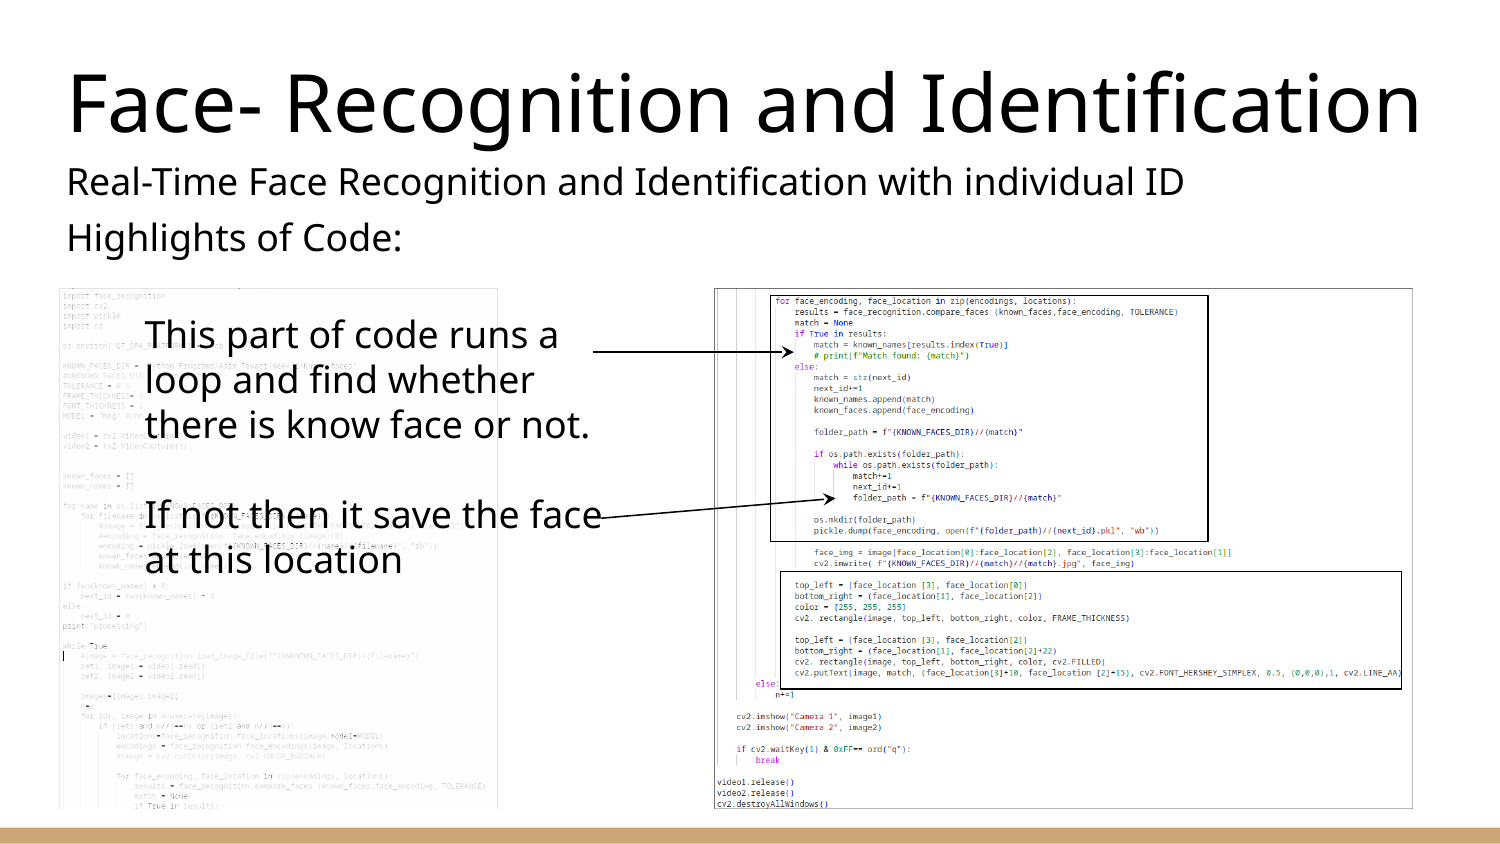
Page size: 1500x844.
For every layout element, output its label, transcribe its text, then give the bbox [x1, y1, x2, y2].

picture [59, 287, 498, 809]
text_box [600, 498, 836, 519]
picture [714, 287, 1413, 809]
title Face- Recognition and Identification [51, 27, 1449, 155]
text_box This part of code runs a loop and find whether there is know face or not. If not then it save the face at this location [502, 295, 623, 466]
text_box [114, 236, 120, 248]
list Real-Time Face Recognition and Identification with individual ID Highlights of Code: [51, 155, 1449, 706]
